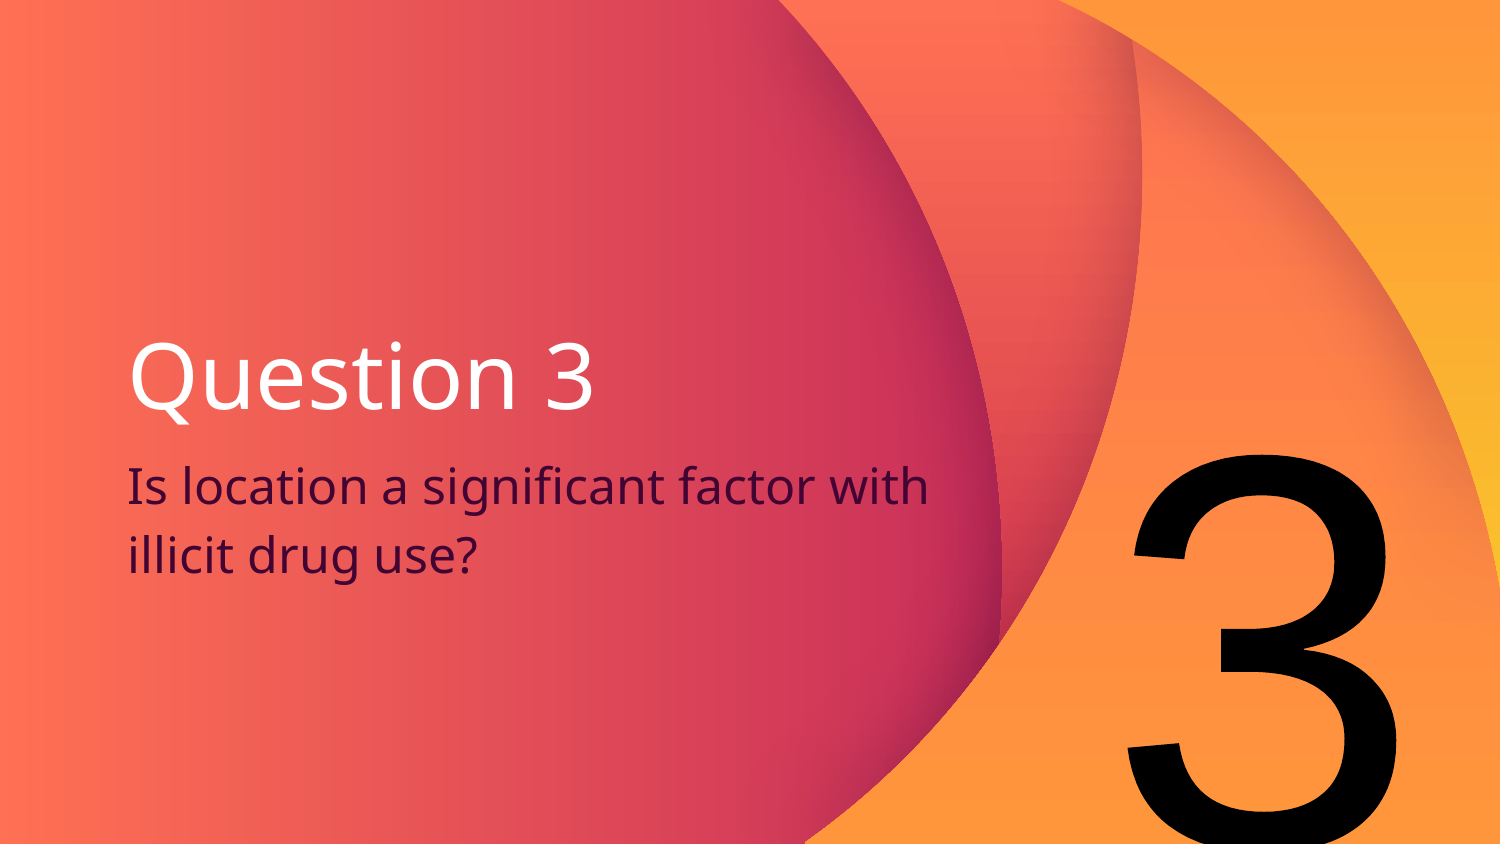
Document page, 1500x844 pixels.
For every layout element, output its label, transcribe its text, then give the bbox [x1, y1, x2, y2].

title Question 3 [127, 325, 955, 430]
title 100% [1168, 455, 1358, 488]
text_box [1128, 744, 1209, 799]
subtitle Is location a significant factor with illicit drug use? [127, 445, 955, 519]
text_box [1222, 666, 1396, 799]
text_box [1146, 799, 1381, 844]
subtitle Total success! [1135, 488, 1385, 622]
